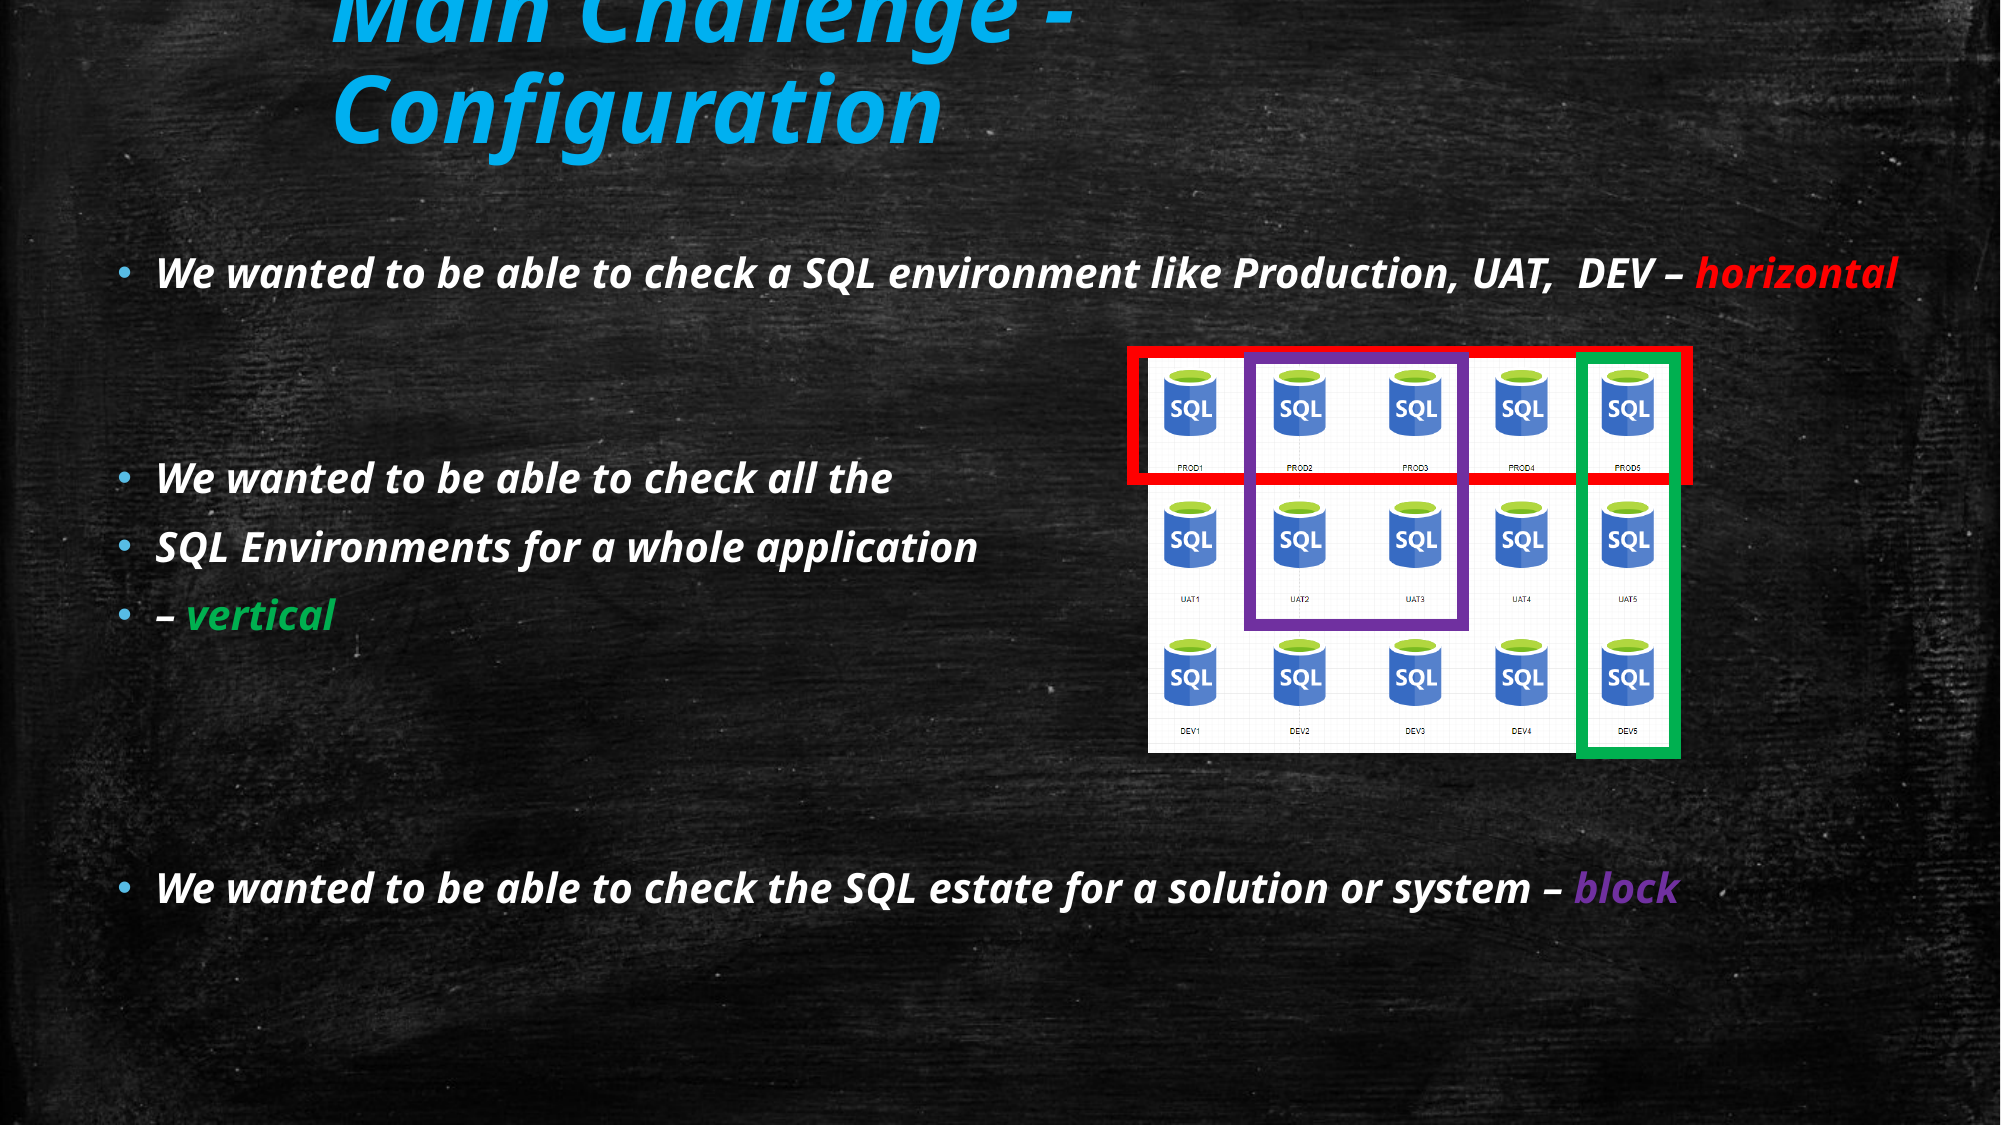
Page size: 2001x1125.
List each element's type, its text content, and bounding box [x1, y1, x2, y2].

list We wanted to be able to check a SQL environment like Production, UAT, DEV – horizontal We wanted to be able to check all the SQL Environments for a whole application – vertical We wanted to be able to check the SQL estate for a solution or system – block [102, 229, 1934, 1022]
text_box [1132, 351, 1688, 480]
title Main Challenge - Configuration [315, 45, 1685, 172]
picture [1148, 357, 1675, 753]
